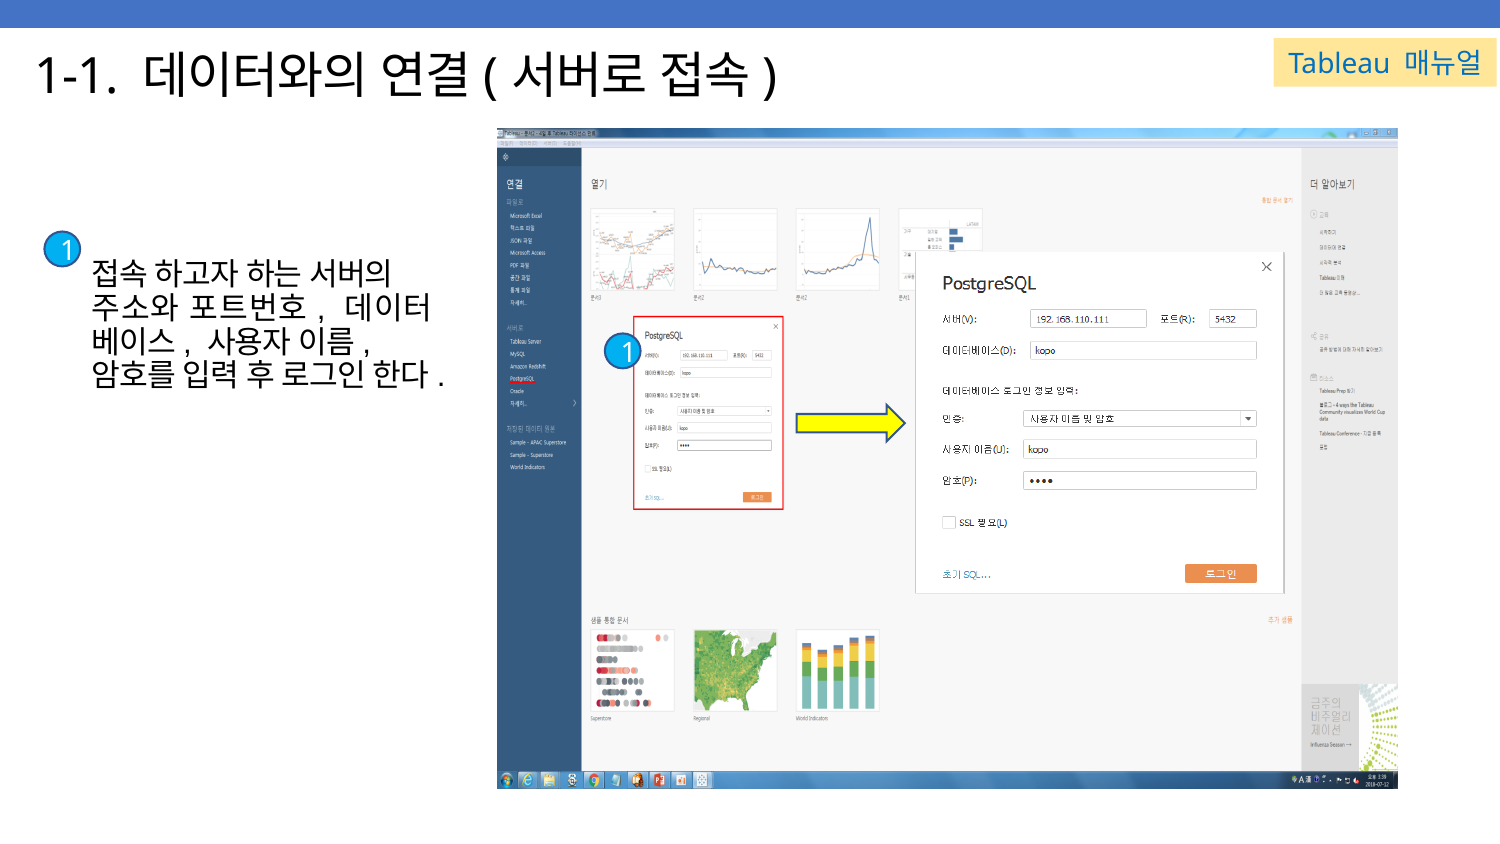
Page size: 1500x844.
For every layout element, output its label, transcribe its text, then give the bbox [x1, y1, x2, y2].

text_box Tableau 매뉴얼 [1273, 38, 1497, 87]
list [497, 128, 1398, 789]
text_box 접속 하고자 하는 서버의 주소와 포트번호, 데이터 베이스, 사용자 이름, 암호를 입력 후 로그인 한다. [80, 167, 443, 519]
picture [915, 252, 1285, 594]
text_box 1-1. 데이터와의 연결(서버로 접속) [23, 42, 1484, 112]
text_box 1 [43, 230, 80, 268]
